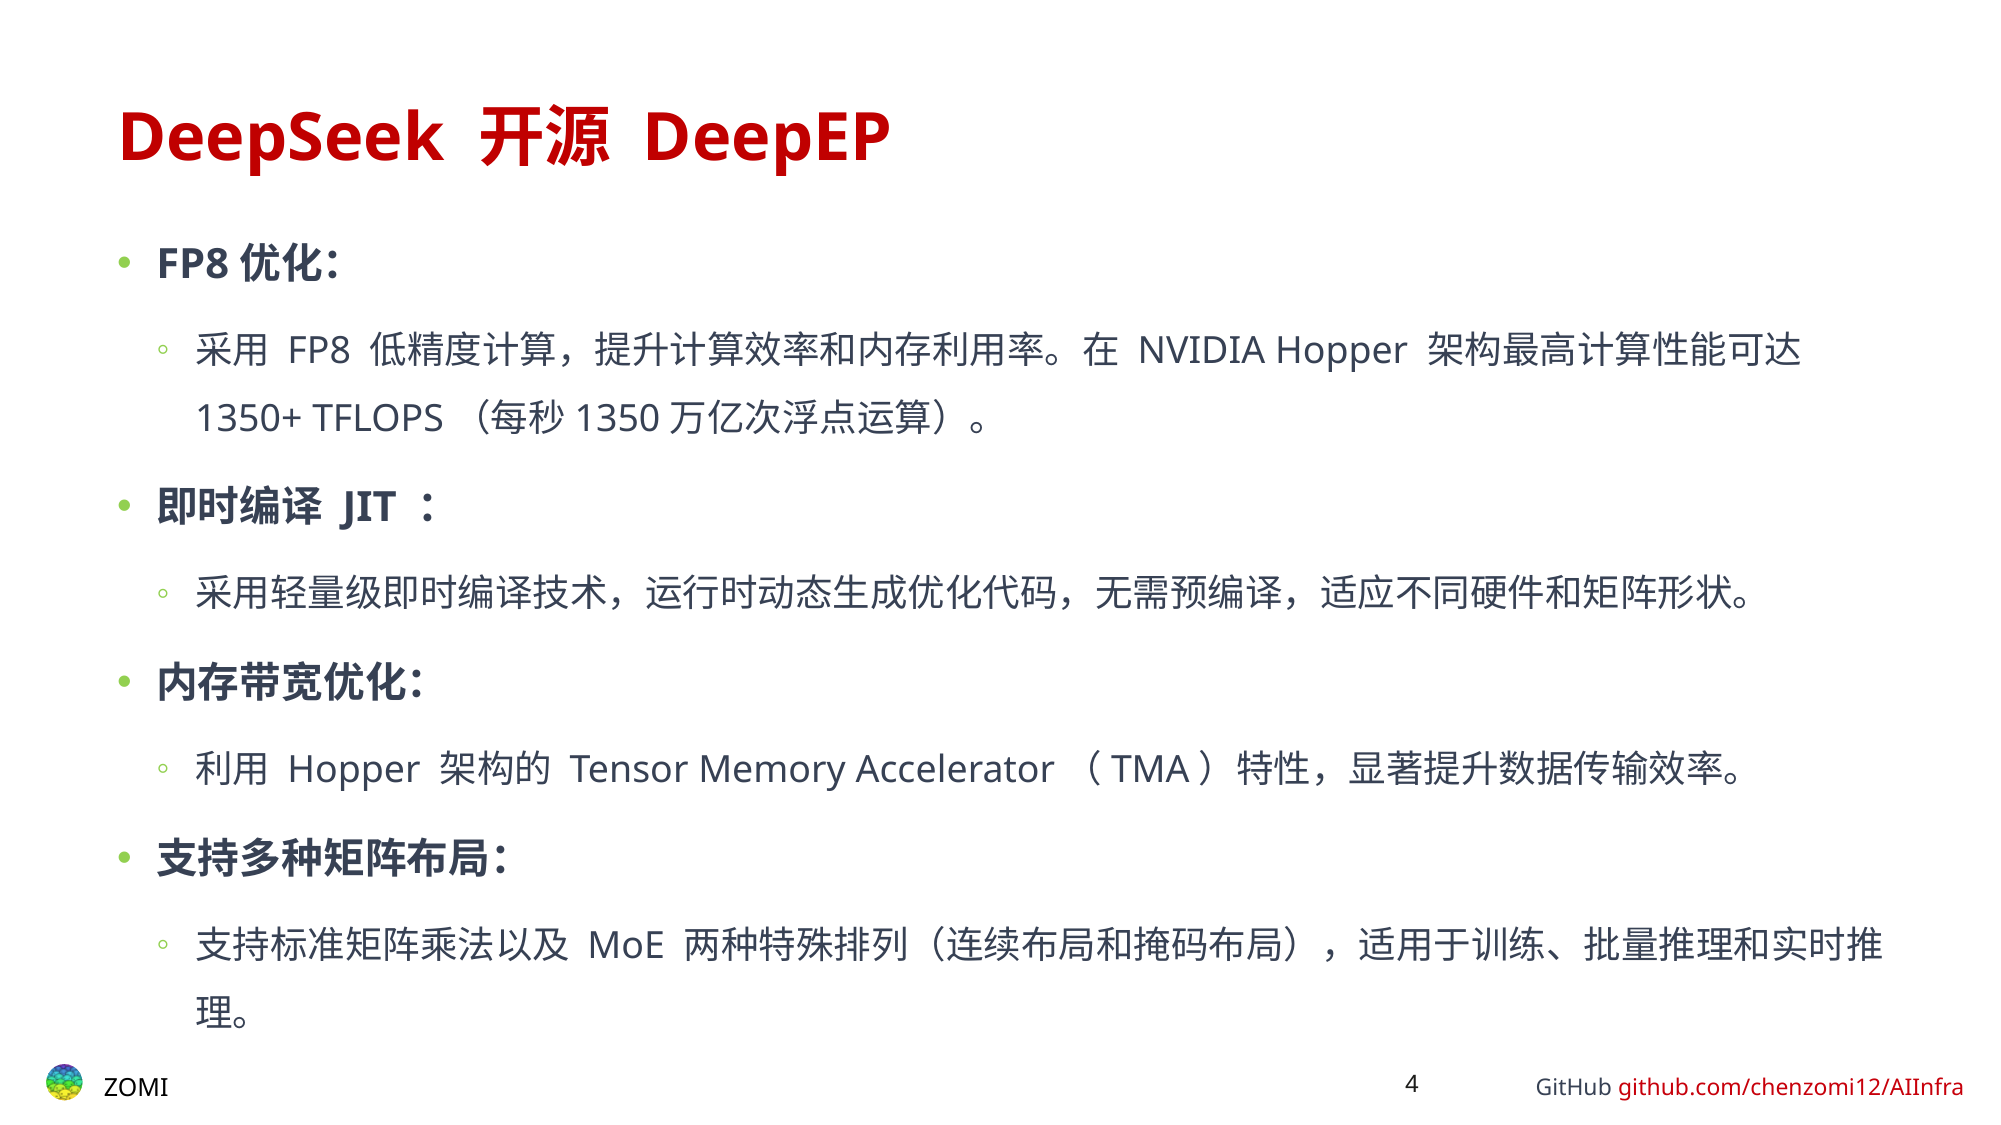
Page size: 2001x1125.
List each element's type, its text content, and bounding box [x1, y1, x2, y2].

list FP8优化： 采用 FP8 低精度计算，提升计算效率和内存利用率。在 NVIDIA Hopper 架构最高计算性能可达 1350+ TFLOPS（每秒1350万亿次浮点运算）。 即时编译 JIT ： 采用轻量级即时编译技术，运行时动态生成优化代码，无需预编译，适应不同硬件和矩阵形状。 内存带宽优化： 利用 Hopper 架构的 Tensor Memory Accelerator（TMA）特性，显著提升数据传输效率。 支持多种矩阵布局： 支持标准矩阵乘法以及 MoE 两种特殊排列（连续布局和掩码布局），适用于训练、批量推理和实时推理。 [102, 204, 1901, 1043]
title DeepSeek 开源 DeepEP [102, 85, 1901, 183]
picture [47, 1065, 82, 1100]
